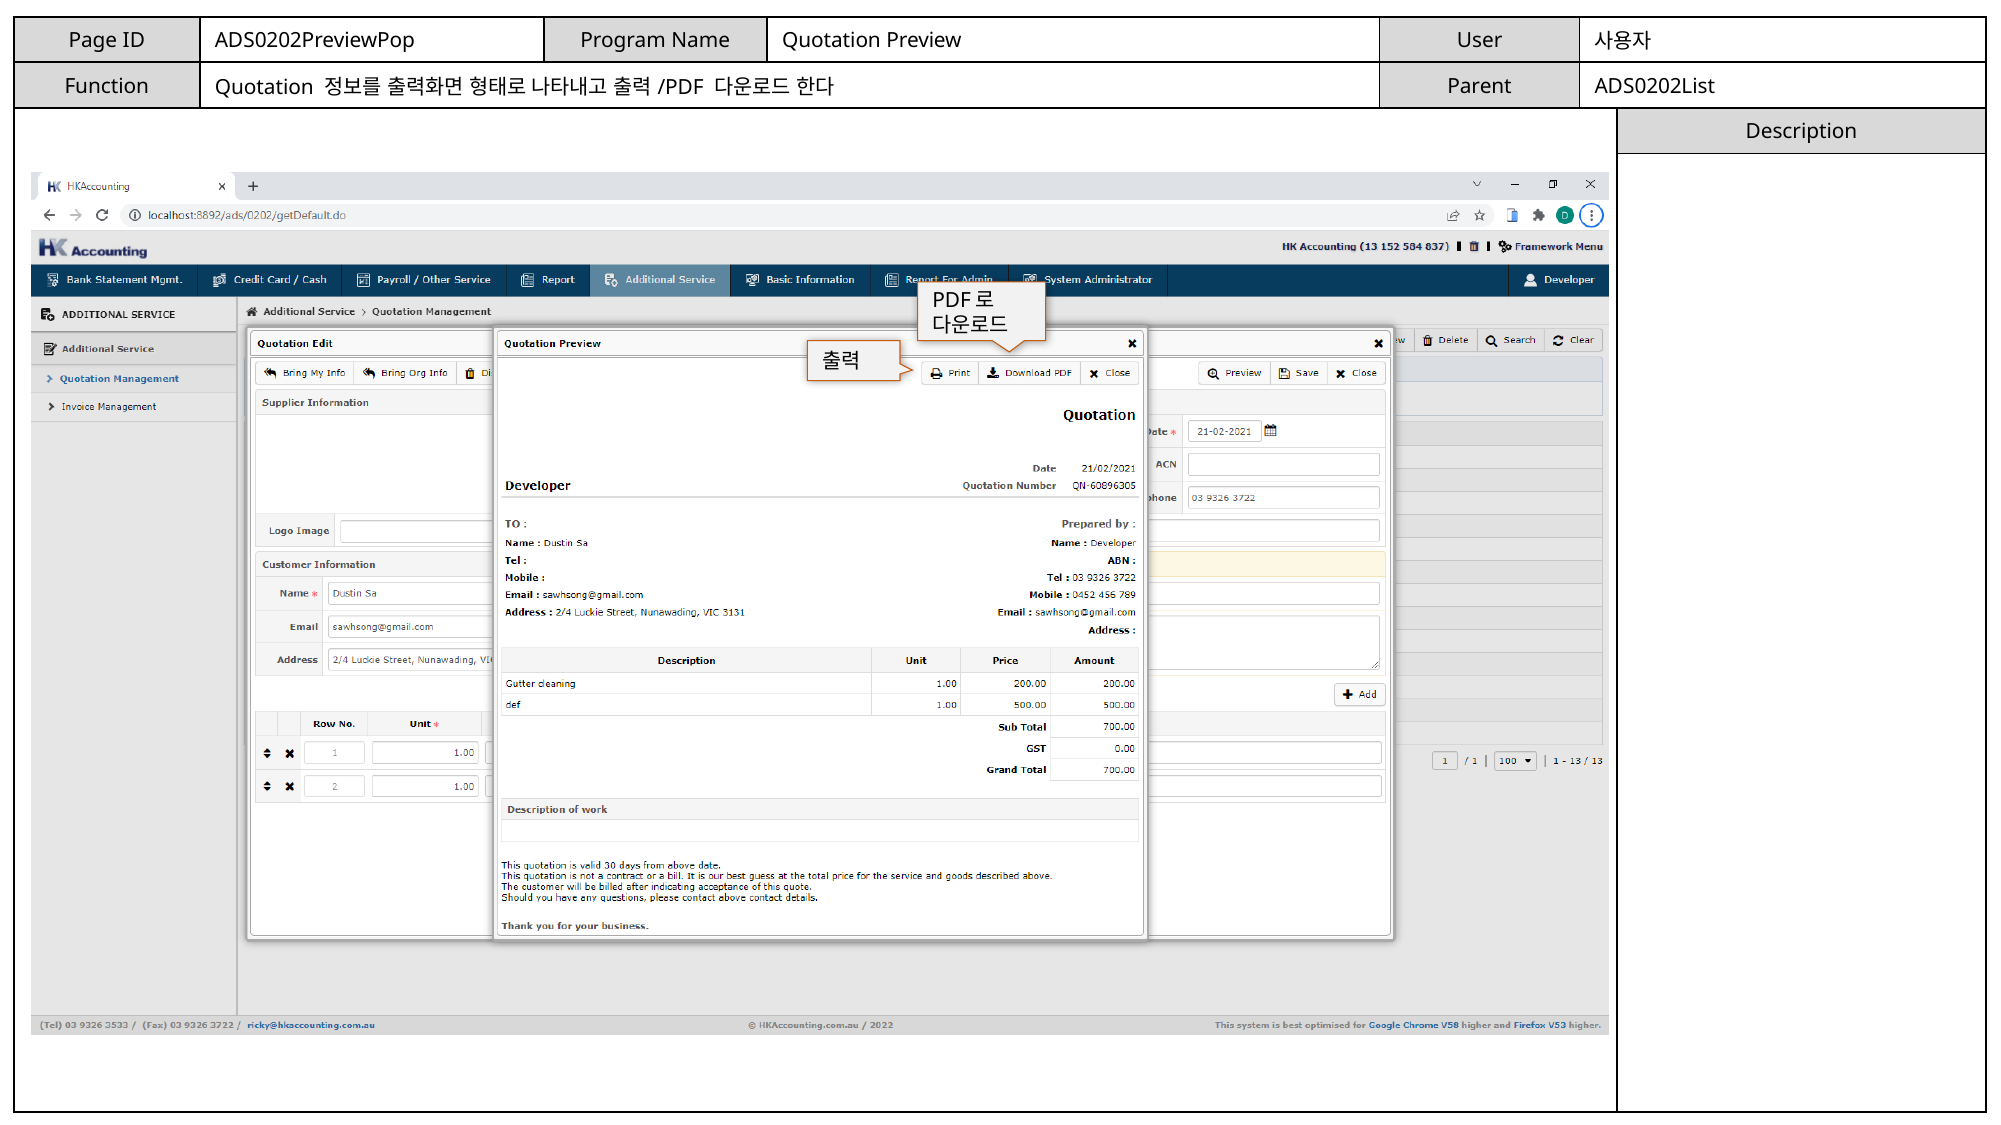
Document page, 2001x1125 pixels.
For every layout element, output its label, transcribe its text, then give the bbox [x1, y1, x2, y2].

table_cell ADS0202List [1580, 63, 1985, 107]
table_header Program Name [545, 18, 766, 61]
table_header User [1380, 18, 1579, 61]
table_cell [15, 109, 1616, 1111]
table_cell Function [15, 63, 199, 107]
table_header Page ID [15, 18, 199, 61]
table_header ADS0202PreviewPop [201, 18, 543, 61]
table_cell Quotation 정보를 출력화면 형태로 나타내고 출력/PDF 다운로드 한다 [201, 63, 1379, 107]
table_cell [1618, 154, 1985, 1111]
table_header Quotation Preview [768, 18, 1379, 61]
picture [31, 172, 1609, 1035]
table_header 사용자 [1580, 18, 1985, 61]
table_cell Parent [1380, 63, 1579, 107]
table_cell Description [1618, 109, 1985, 153]
